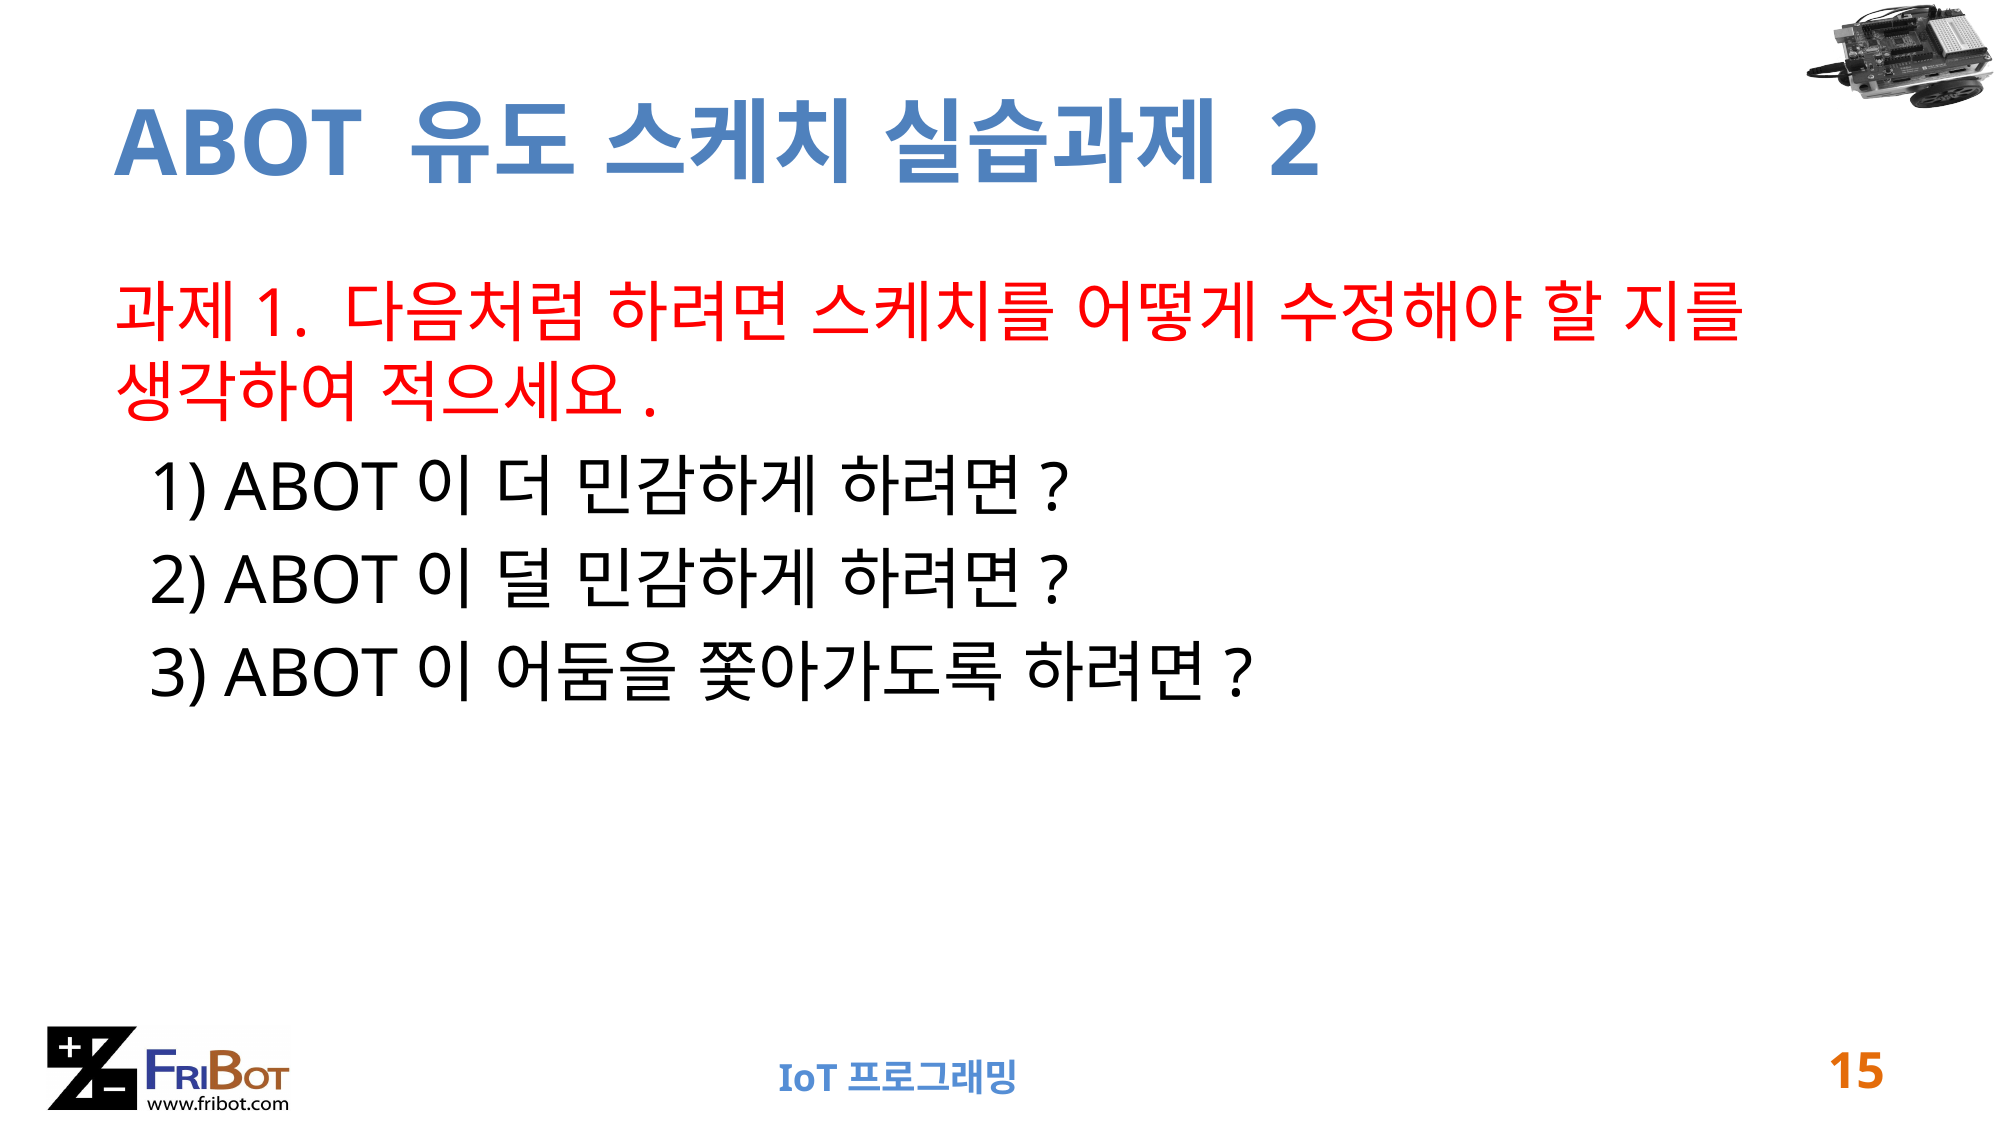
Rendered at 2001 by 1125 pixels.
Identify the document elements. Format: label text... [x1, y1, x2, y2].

picture [46, 1025, 291, 1111]
title ABOT 유도 스케치 실습과제 2 [99, 45, 1900, 233]
slide_number 15 [1433, 1042, 1900, 1103]
list 과제1. 다음처럼 하려면 스케치를 어떻게 수정해야 할 지를 생각하여 적으세요. 1) ABOT이 더 민감하게 하려면? 2) ABOT이 덜 민감하게 하려면? 3) ABOT이 어둠을 쫓아가도록 하려면? [99, 262, 1900, 1005]
